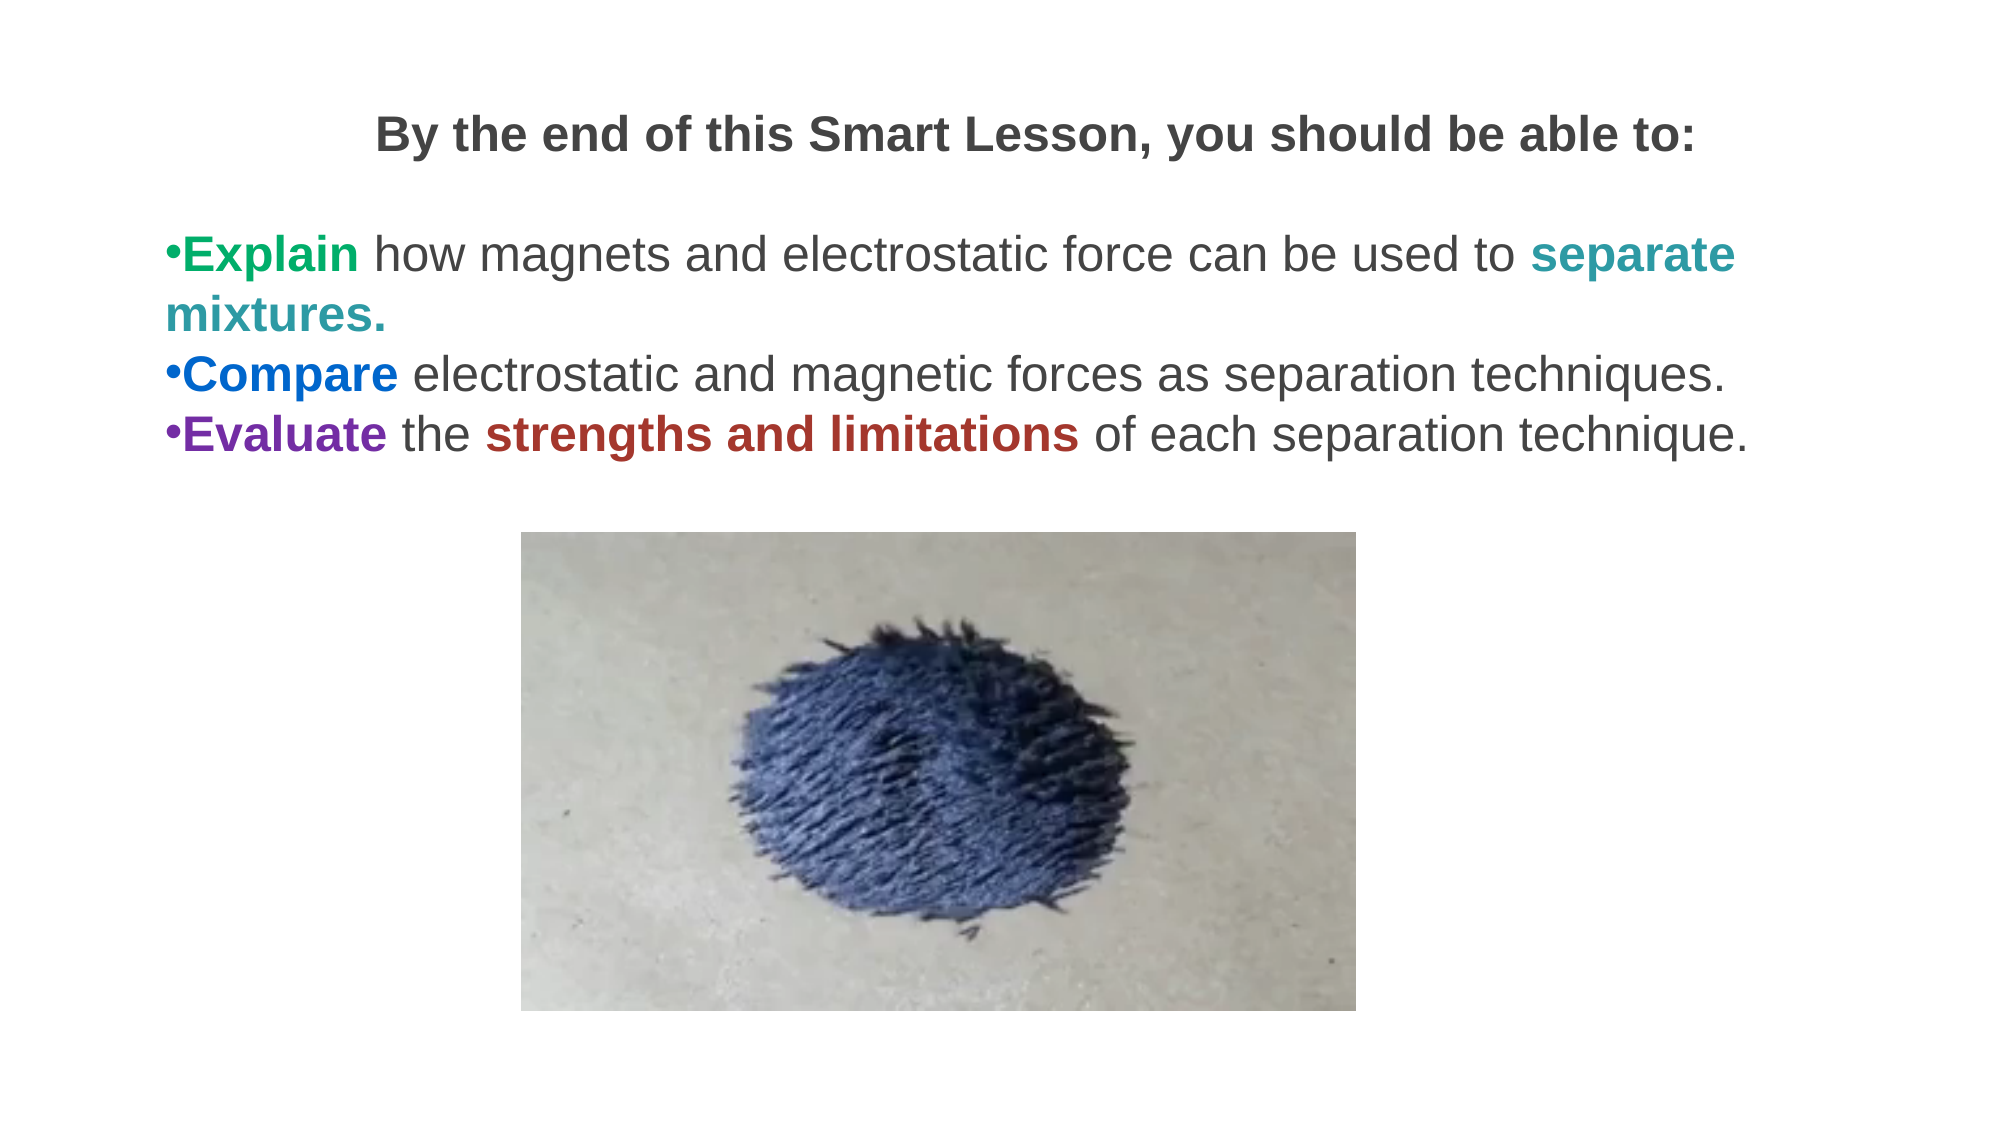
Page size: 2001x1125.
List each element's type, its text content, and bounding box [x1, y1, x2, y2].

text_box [520, 531, 1357, 1012]
text_box By the end of this Smart Lesson, you should be able to: Explain how magnets and electrostatic force can be used to separate mixtures. Compare electrostatic and magnetic forces as separation techniques. Evaluate the strengths and limitations of each separation technique. [150, 94, 1923, 469]
